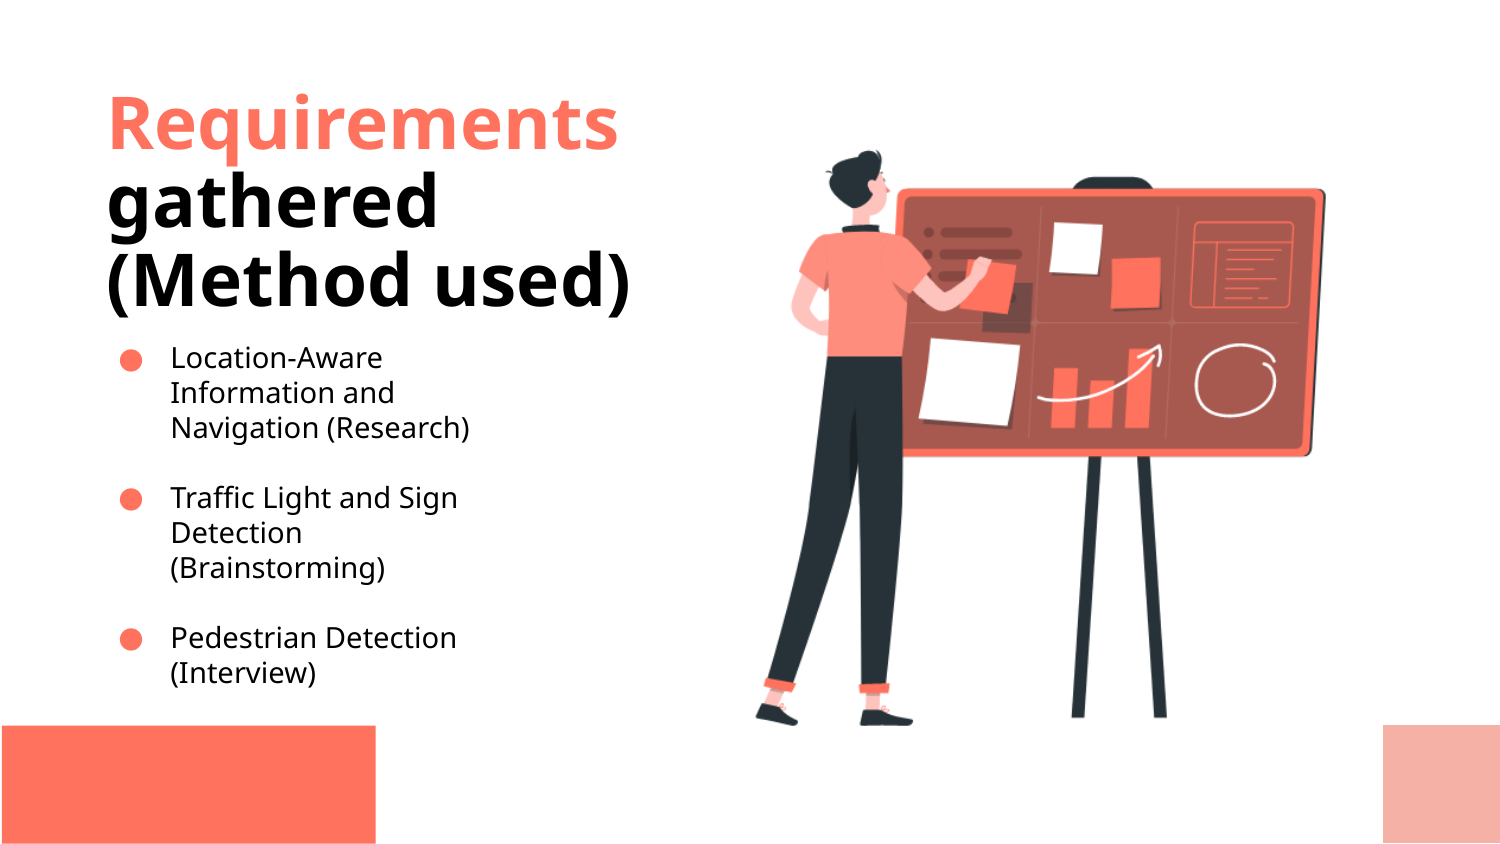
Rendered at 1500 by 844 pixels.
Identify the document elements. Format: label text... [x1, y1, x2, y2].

list Location-Aware Information and Navigation (Research) Traffic Light and Sign Detection (Brainstorming) Pedestrian Detection (Interview) [80, 324, 522, 691]
picture [720, 70, 1378, 750]
title Requirements gathered (Method used) [90, 71, 718, 319]
